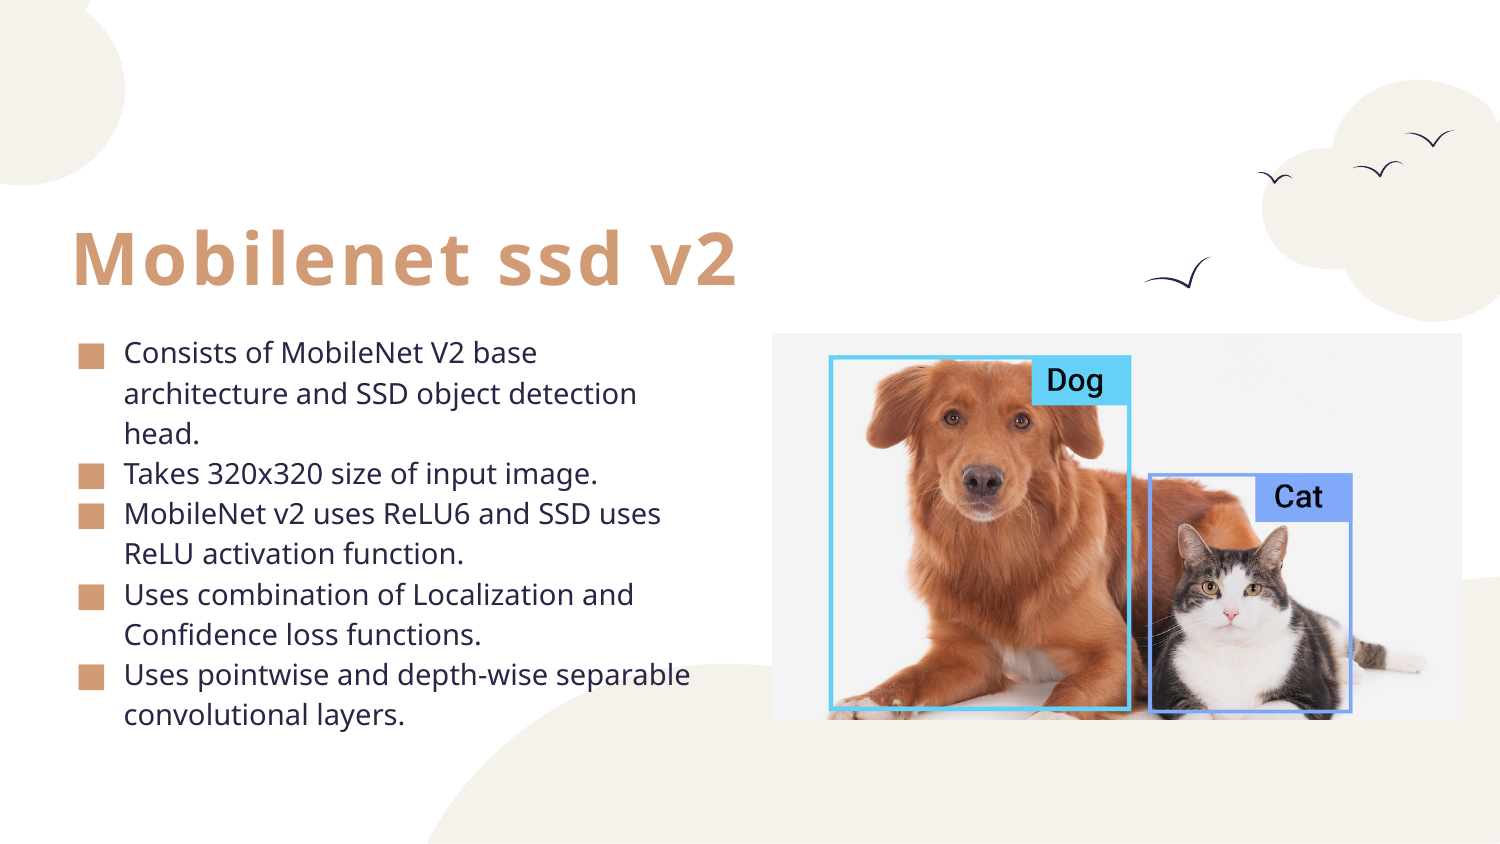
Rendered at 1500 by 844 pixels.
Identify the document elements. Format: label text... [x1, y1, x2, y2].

picture [772, 333, 1462, 720]
title Mobilenet ssd v2 [55, 194, 831, 319]
list Consists of MobileNet V2 base architecture and SSD object detection head. Takes 320x320 size of input image. MobileNet v2 uses ReLU6 and SSD uses ReLU activation function. Uses combination of Localization and Confidence loss functions. Uses pointwise and depth-wise separable convolutional layers. [33, 314, 722, 628]
